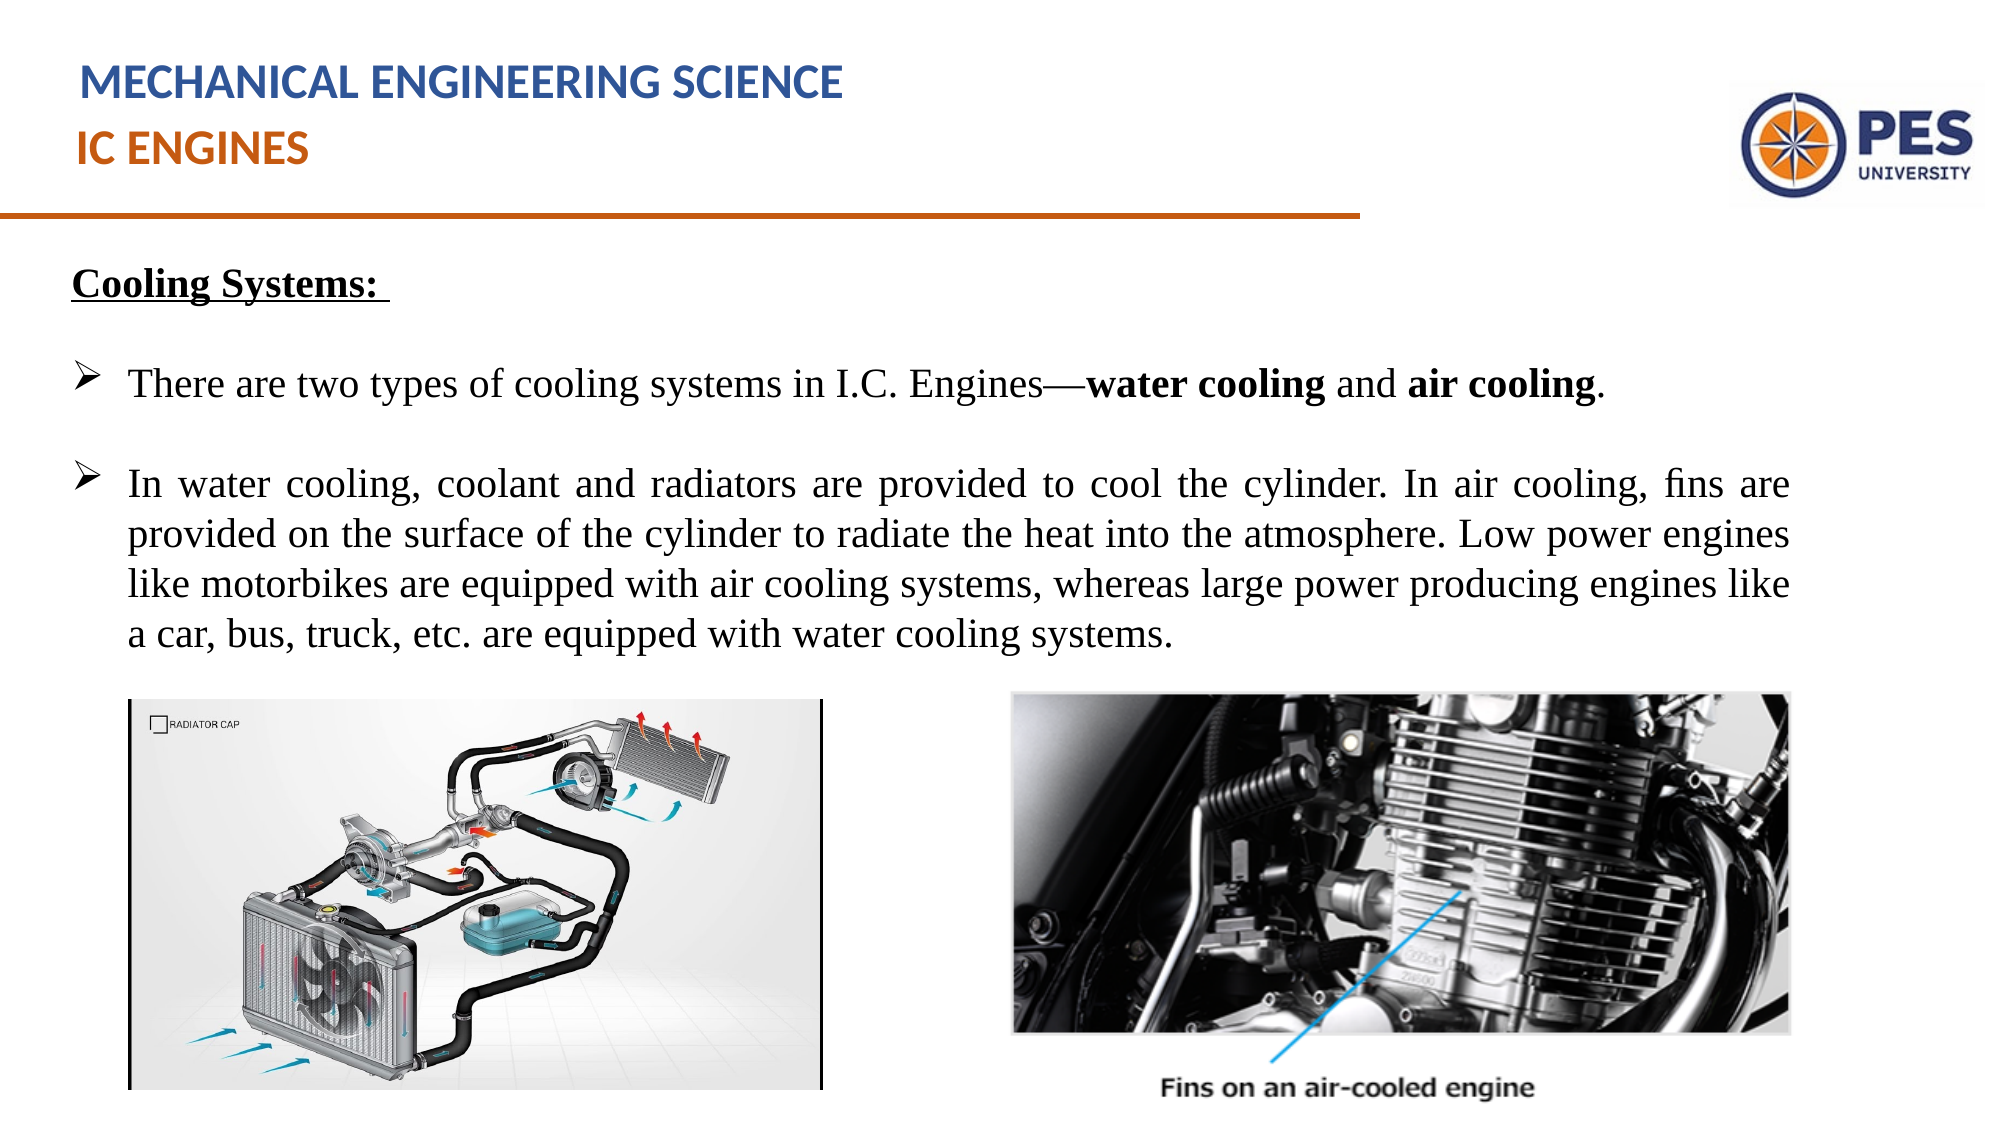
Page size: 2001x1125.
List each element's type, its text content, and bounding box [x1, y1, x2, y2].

text_box MECHANICAL ENGINEERING SCIENCE [64, 41, 1295, 117]
text_box IC ENGINES [60, 106, 1374, 182]
picture [986, 668, 1826, 1108]
text_box Cooling Systems: There are two types of cooling systems in I.C. Engines—water cooling and air cooling. In water cooling, coolant and radiators are provided to cool the cylinder. In air cooling, ﬁns are provided on the surface of the cylinder to radiate the heat into the atmosphere. Low power engines like motorbikes are equipped with air cooling systems, whereas large power producing engines like a car, bus, truck, etc. are equipped with water cooling systems. [56, 248, 1807, 664]
picture [1729, 17, 1985, 273]
picture [128, 699, 823, 1090]
